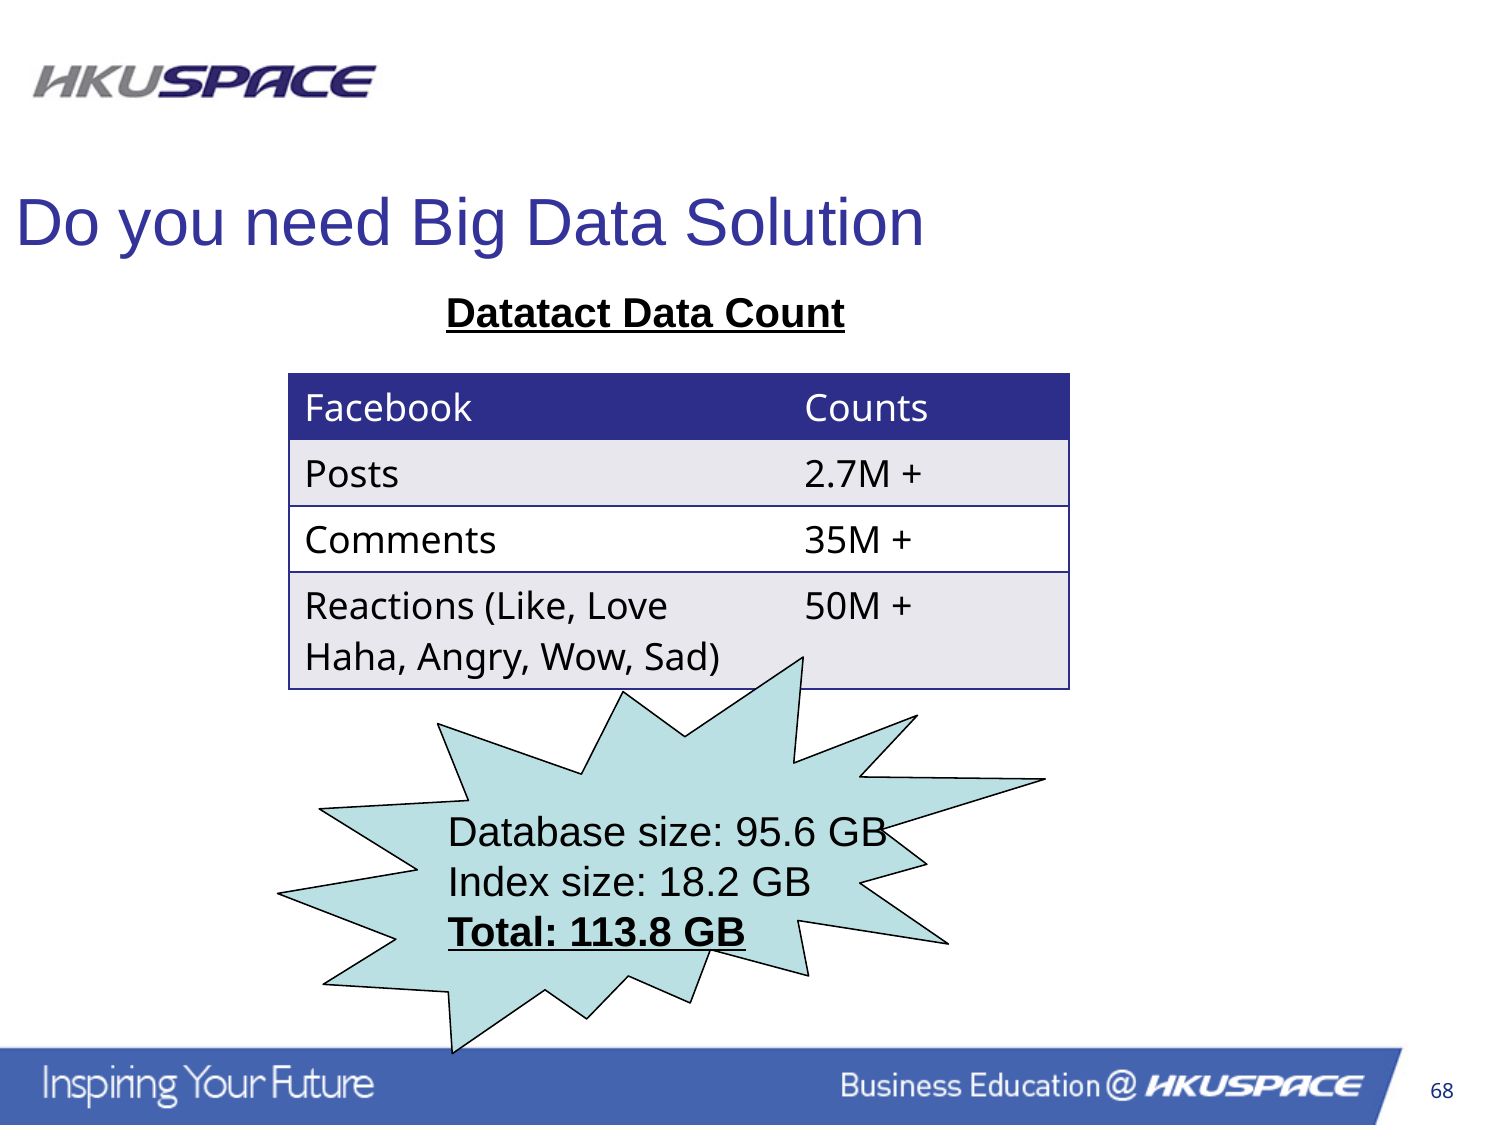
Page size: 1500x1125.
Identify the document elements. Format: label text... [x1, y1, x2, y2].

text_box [277, 656, 1046, 1054]
table_cell Posts [290, 440, 789, 505]
table_cell 35M + [789, 507, 1068, 571]
slide_number 68 [1415, 1070, 1499, 1125]
table_header Facebook [290, 374, 789, 439]
table_cell Comments [290, 507, 789, 571]
table_cell 50M + [789, 573, 1068, 688]
text_box Datatact Data Count [431, 278, 975, 350]
table_cell 2.7M + [789, 440, 1068, 505]
title Do you need Big Data Solution [0, 101, 1325, 266]
table_header Counts [789, 374, 1068, 439]
picture [0, 0, 1500, 1125]
table_cell Reactions (Like, Love Haha, Angry, Wow, Sad) [290, 573, 789, 655]
